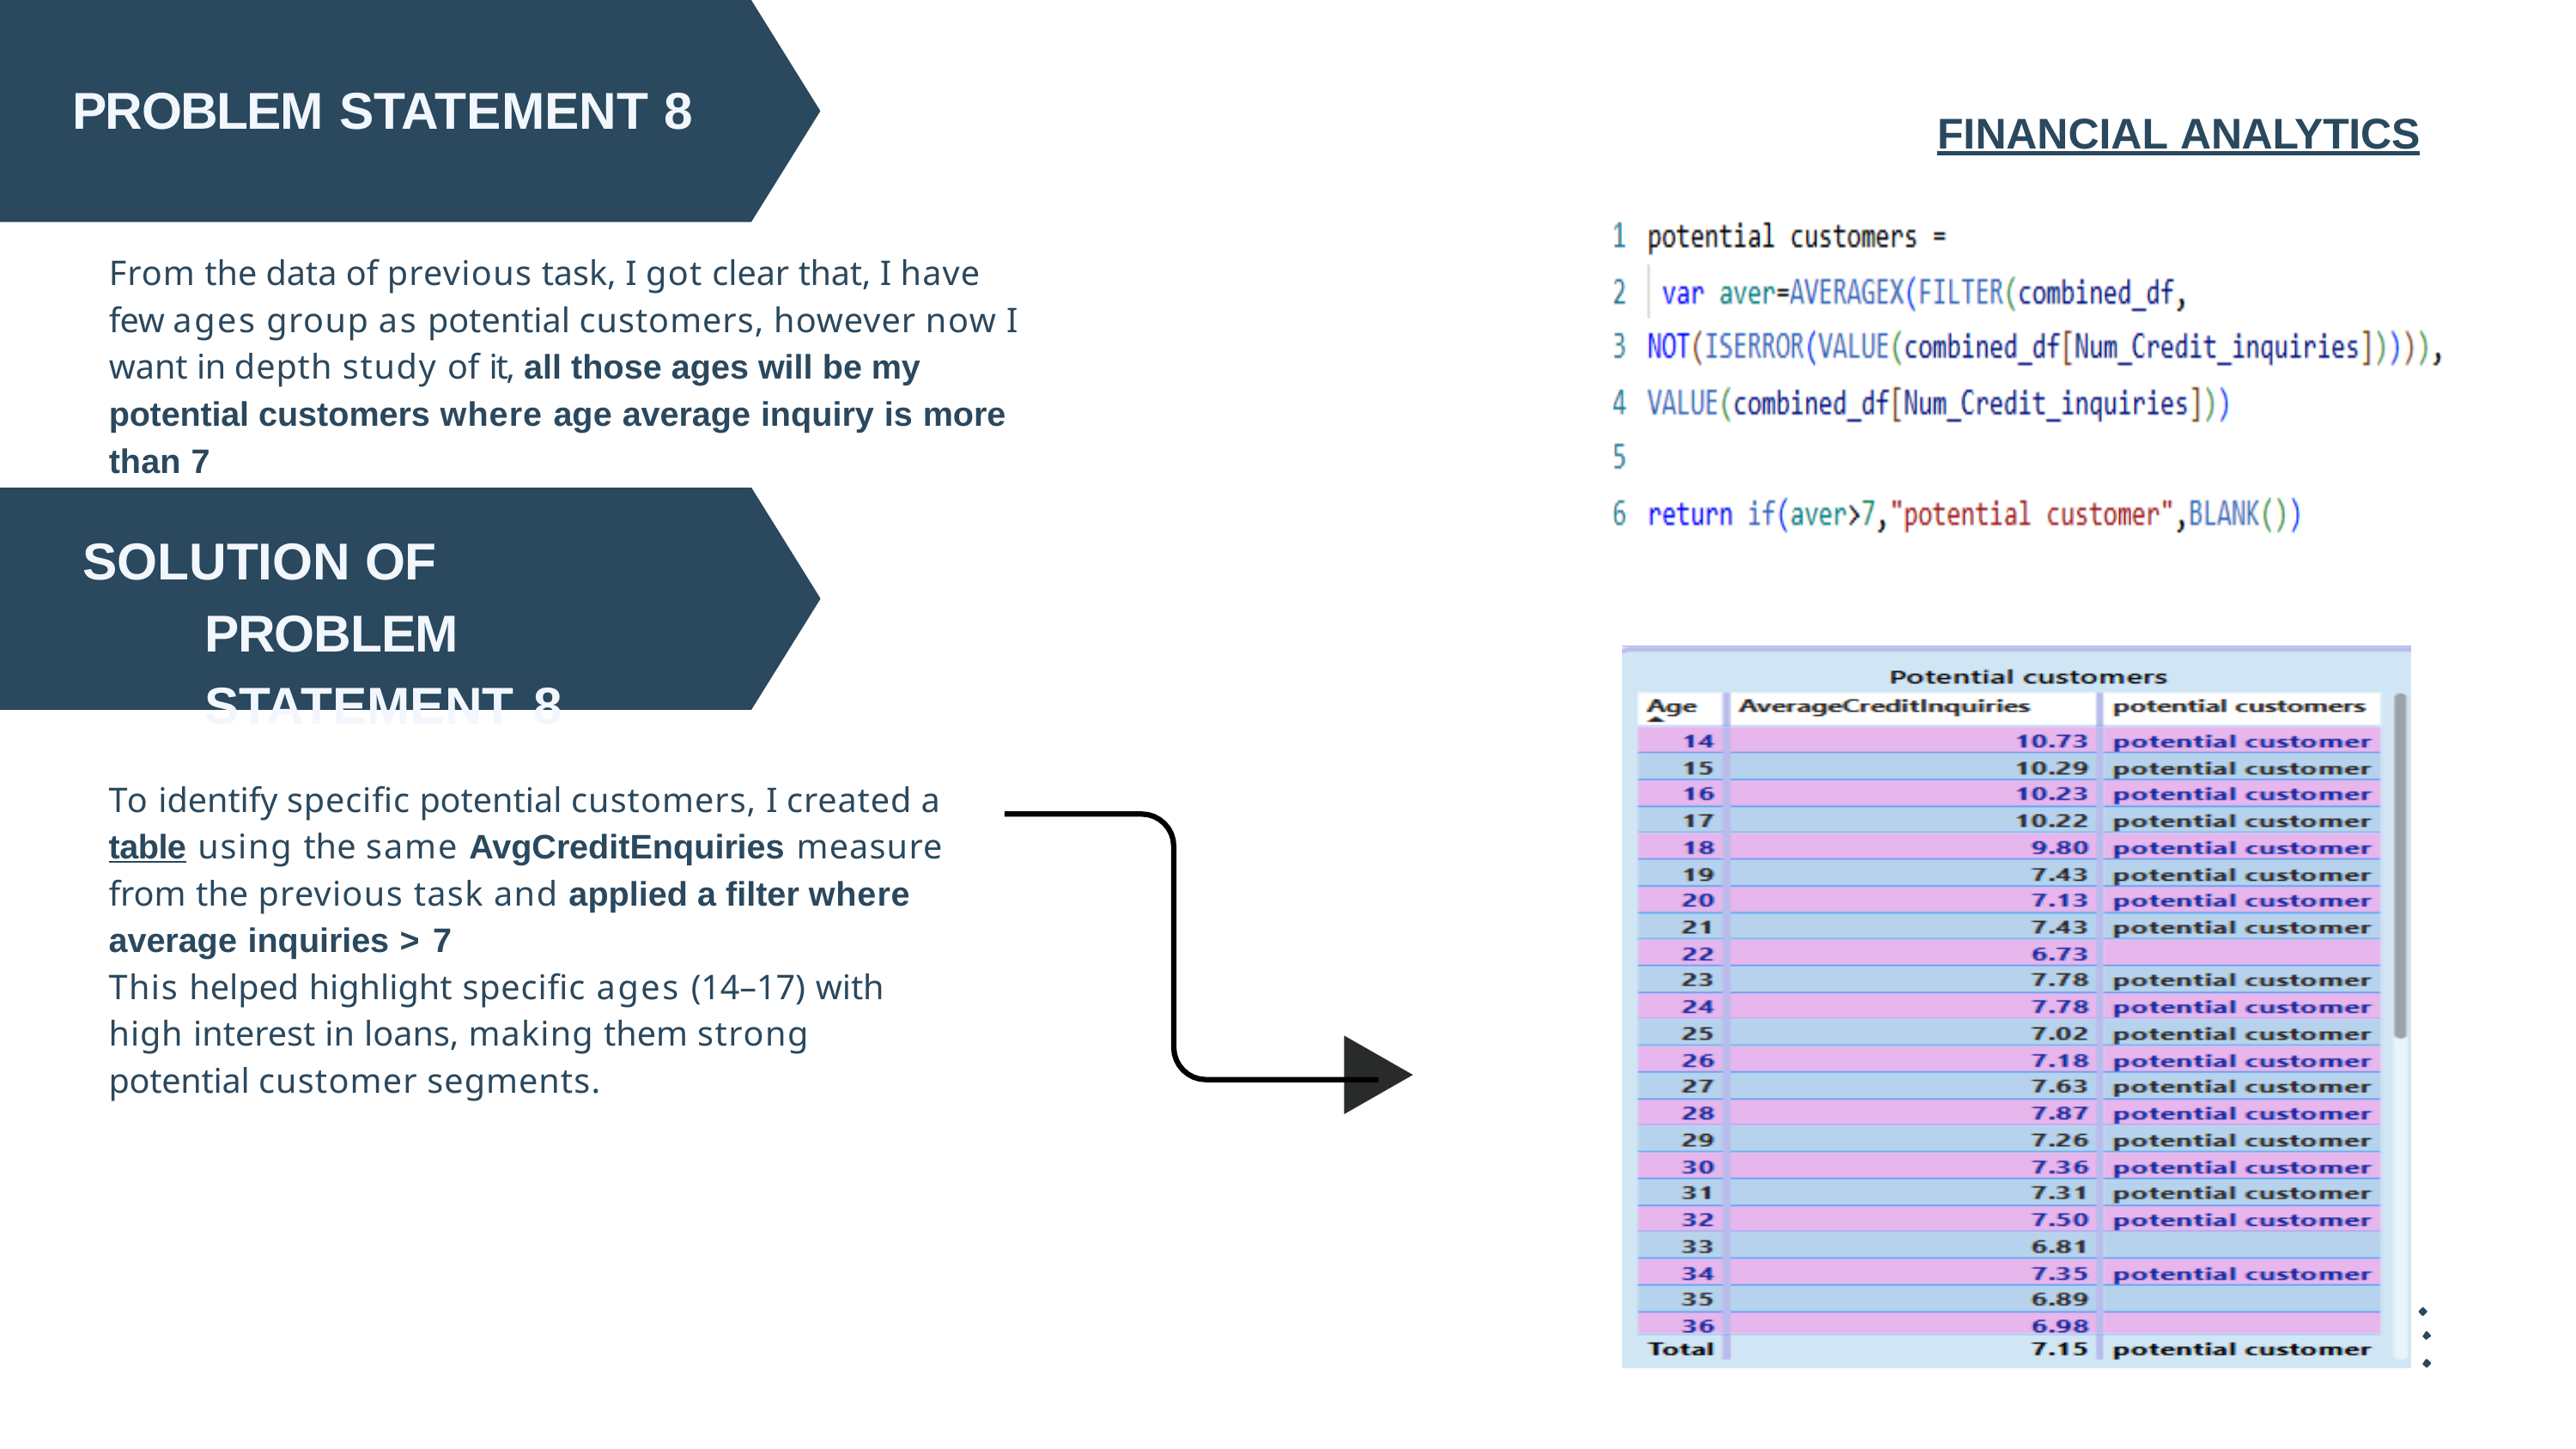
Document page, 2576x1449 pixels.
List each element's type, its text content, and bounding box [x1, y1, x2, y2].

text_box SOLUTION OF PROBLEM STATEMENT 8 [81, 516, 702, 735]
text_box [2415, 813, 2427, 1317]
text_box To identify specific potential customers, I created a table using the same AvgCreditEnquiries measure from the previous task and applied a filter where average inquiries > 7 This helped highlight specific ages (14–17) with high interest in loans, making them strong potential customer segments. [106, 770, 1002, 1100]
text_box [2422, 1359, 2432, 1368]
text_box [2422, 1331, 2432, 1340]
title PROBLEM STATEMENT 8 [44, 28, 791, 319]
text_box [0, 488, 821, 710]
picture [1622, 646, 2411, 1368]
text_box FINANCIAL ANALYTICS [1903, 104, 2465, 158]
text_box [1004, 813, 1618, 1317]
text_box From the data of previous task, I got clear that, I have few ages group as potential customers, however now I want in depth study of it, all those ages will be my potential customers where age average inquiry is more than 7 [106, 244, 1045, 480]
picture [1613, 209, 2470, 553]
